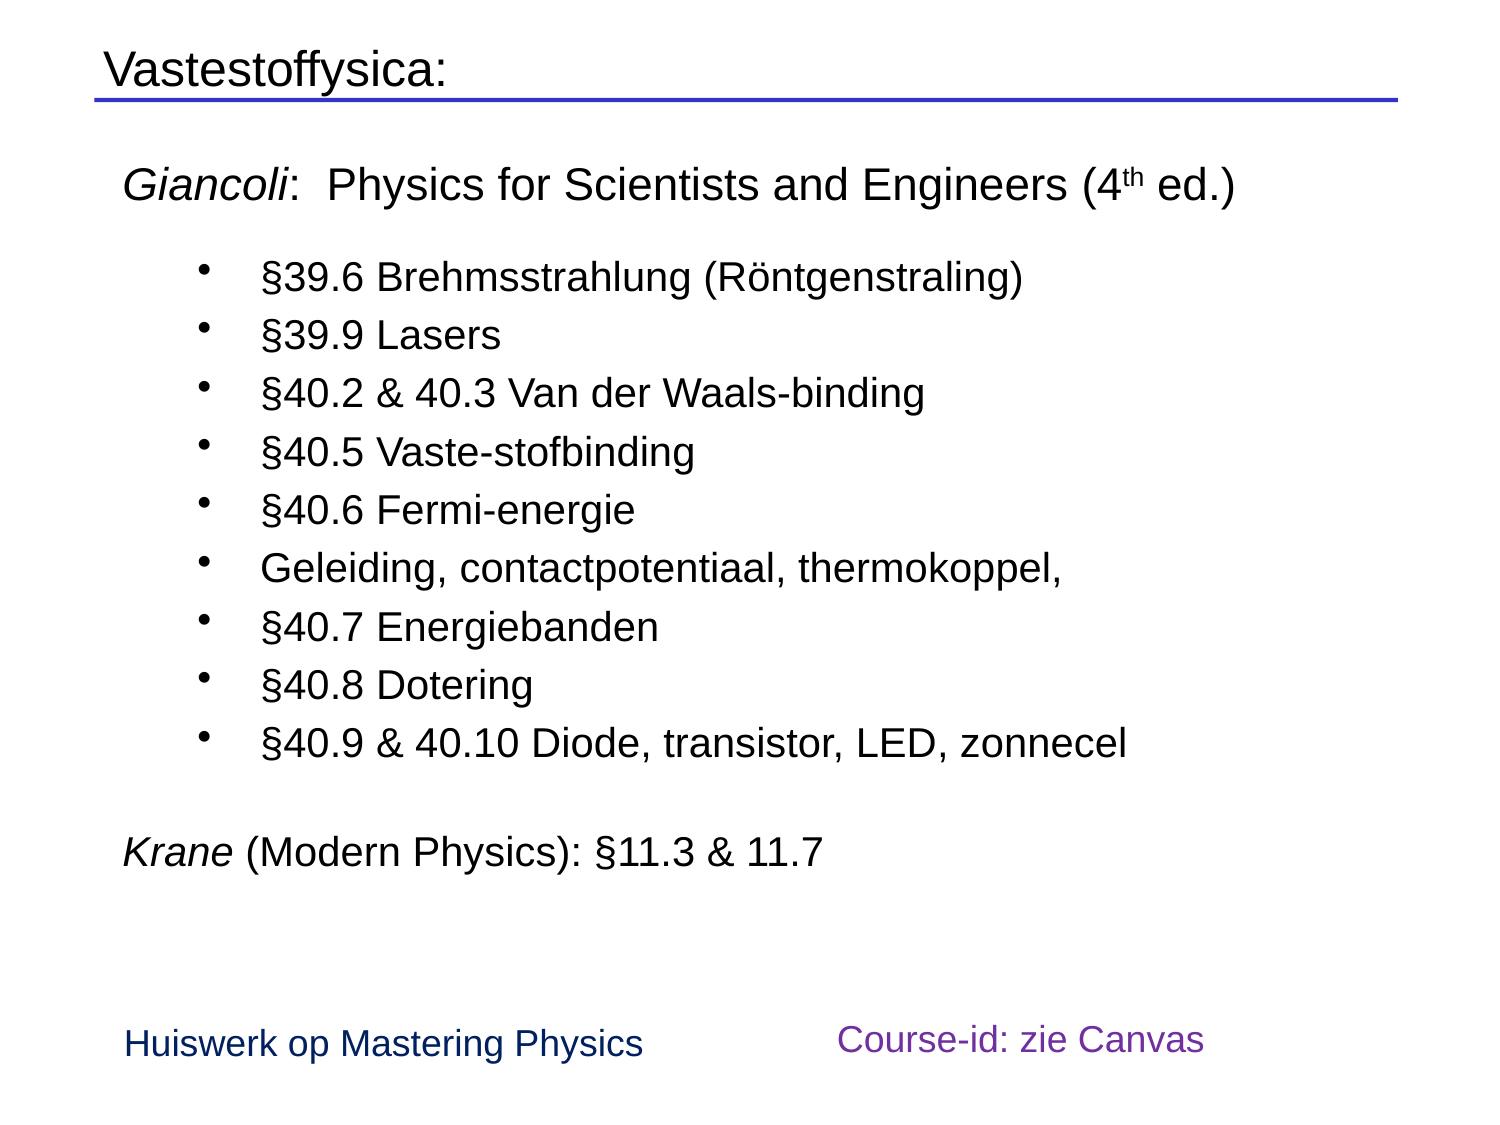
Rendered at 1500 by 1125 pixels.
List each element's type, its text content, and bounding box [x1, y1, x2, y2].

text_box Giancoli: Physics for Scientists and Engineers (4th ed.) §39.6 Brehmsstrahlung (Röntgenstraling) §39.9 Lasers §40.2 & 40.3 Van der Waals-binding §40.5 Vaste-stofbinding §40.6 Fermi-energie Geleiding, contactpotentiaal, thermokoppel, §40.7 Energiebanden §40.8 Dotering §40.9 & 40.10 Diode, transistor, LED, zonnecel Krane (Modern Physics): §11.3 & 11.7 [107, 125, 1383, 1090]
text_box Vastestoffysica: [88, 16, 1406, 117]
text_box Huiswerk op Mastering Physics [109, 993, 1337, 1071]
text_box Course-id: zie Canvas [510, 1007, 1500, 1068]
